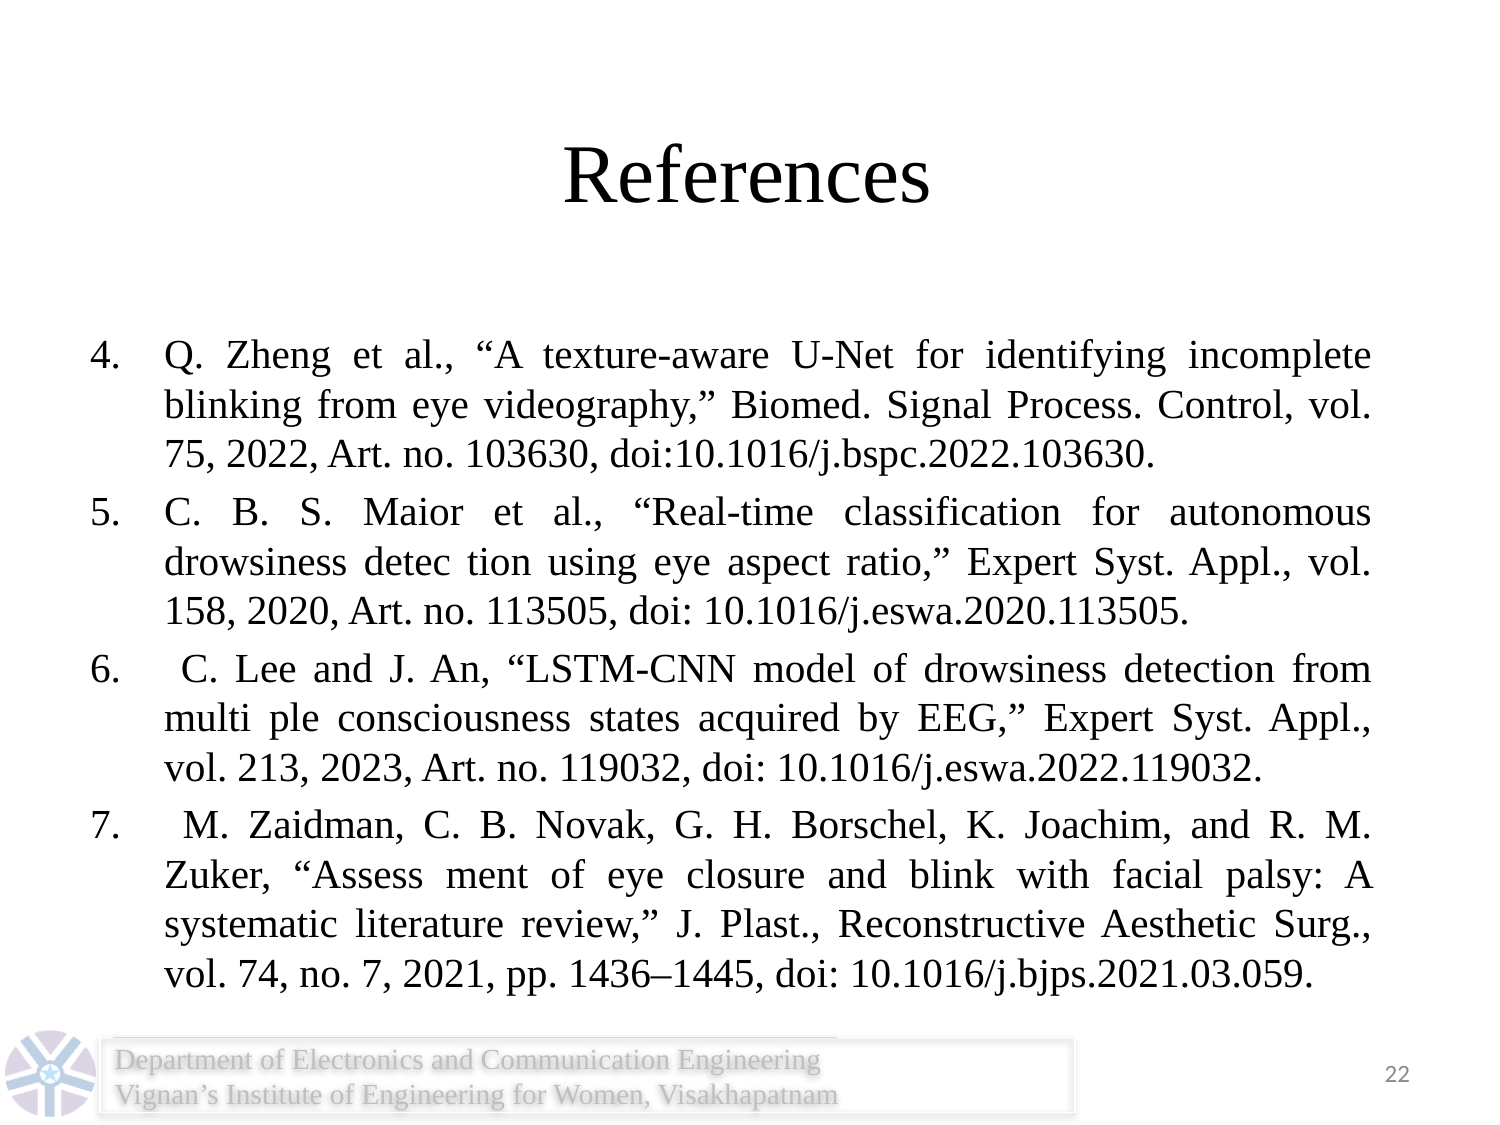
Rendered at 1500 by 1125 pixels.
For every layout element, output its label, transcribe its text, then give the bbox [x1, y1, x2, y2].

title References [72, 75, 1423, 263]
list Q. Zheng et al., “A texture-aware U-Net for identifying incomplete blinking from eye videography,” Biomed. Signal Process. Control, vol. 75, 2022, Art. no. 103630, doi:10.1016/j.bspc.2022.103630. C. B. S. Maior et al., “Real-time classification for autonomous drowsiness detec tion using eye aspect ratio,” Expert Syst. Appl., vol. 158, 2020, Art. no. 113505, doi: 10.1016/j.eswa.2020.113505. C. Lee and J. An, “LSTM-CNN model of drowsiness detection from multi ple consciousness states acquired by EEG,” Expert Syst. Appl., vol. 213, 2023, Art. no. 119032, doi: 10.1016/j.eswa.2022.119032. M. Zaidman, C. B. Novak, G. H. Borschel, K. Joachim, and R. M. Zuker, “Assess ment of eye closure and blink with facial palsy: A systematic literature review,” J. Plast., Reconstructive Aesthetic Surg., vol. 74, no. 7, 2021, pp. 1436–1445, doi: 10.1016/j.bjps.2021.03.059. [75, 262, 1388, 1005]
slide_number 22 [1074, 1042, 1425, 1103]
